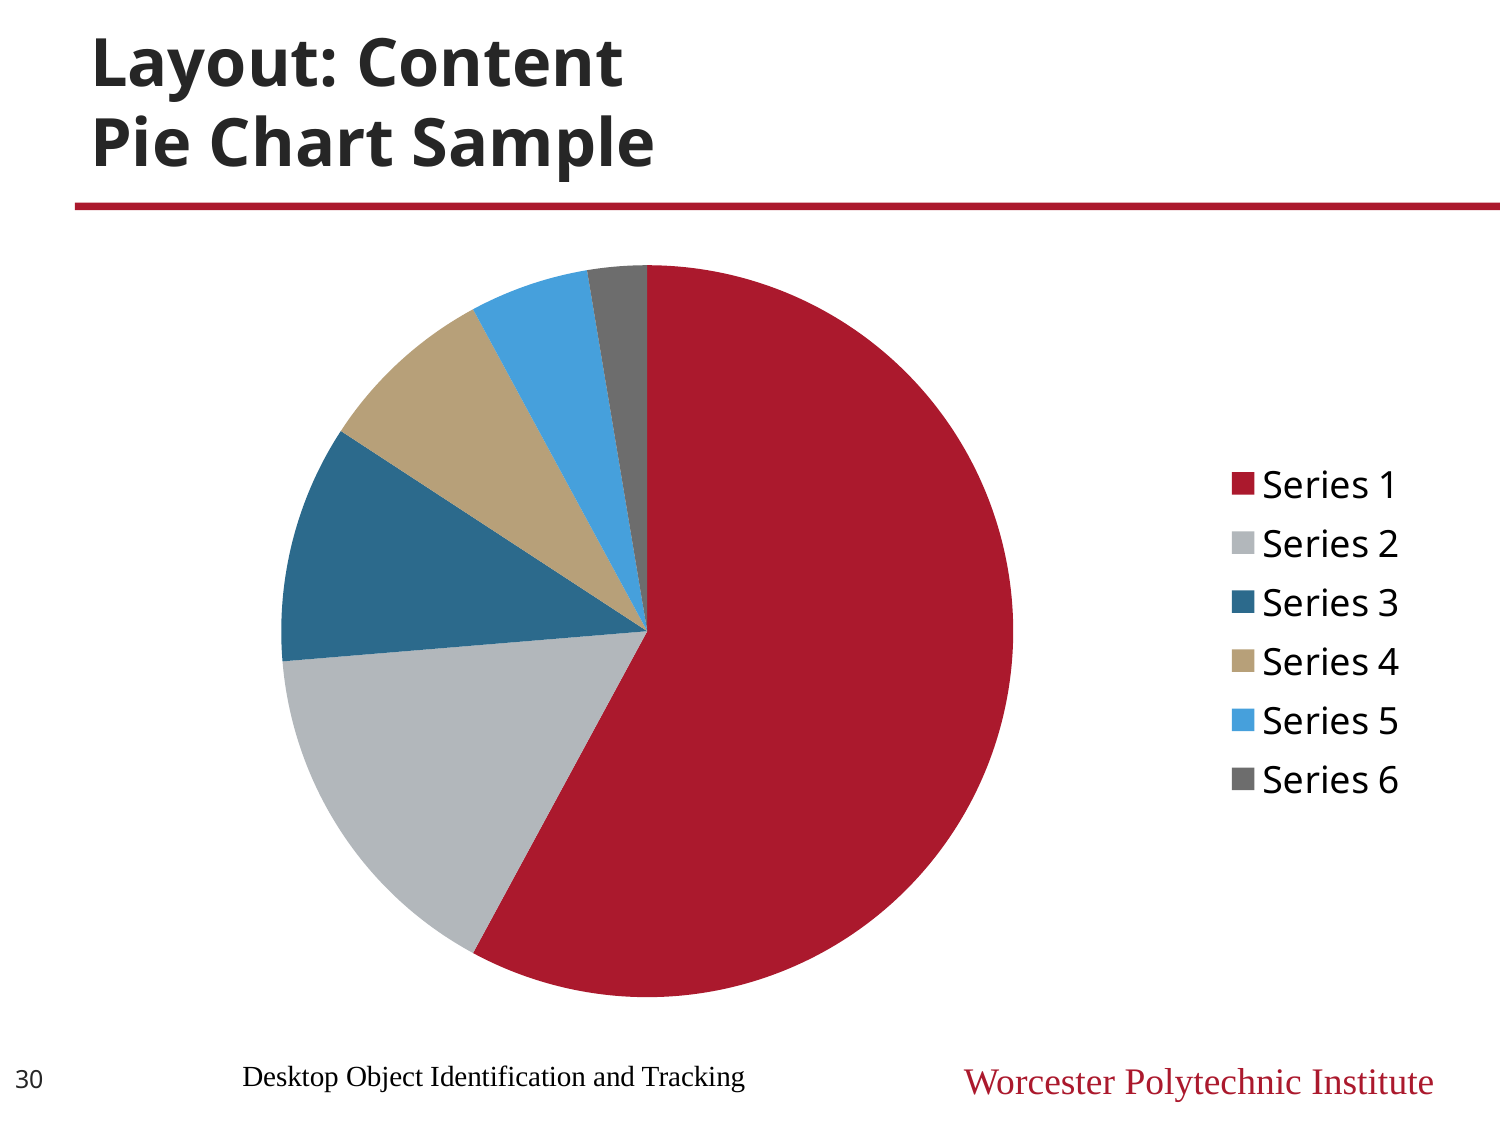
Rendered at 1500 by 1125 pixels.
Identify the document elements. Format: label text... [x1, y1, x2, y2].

footer Desktop Object Identification and Tracking [75, 1050, 913, 1100]
chart [74, 249, 1426, 1014]
title Layout: Content Pie Chart Sample [75, 56, 1425, 188]
slide_number 30 [0, 1047, 75, 1113]
